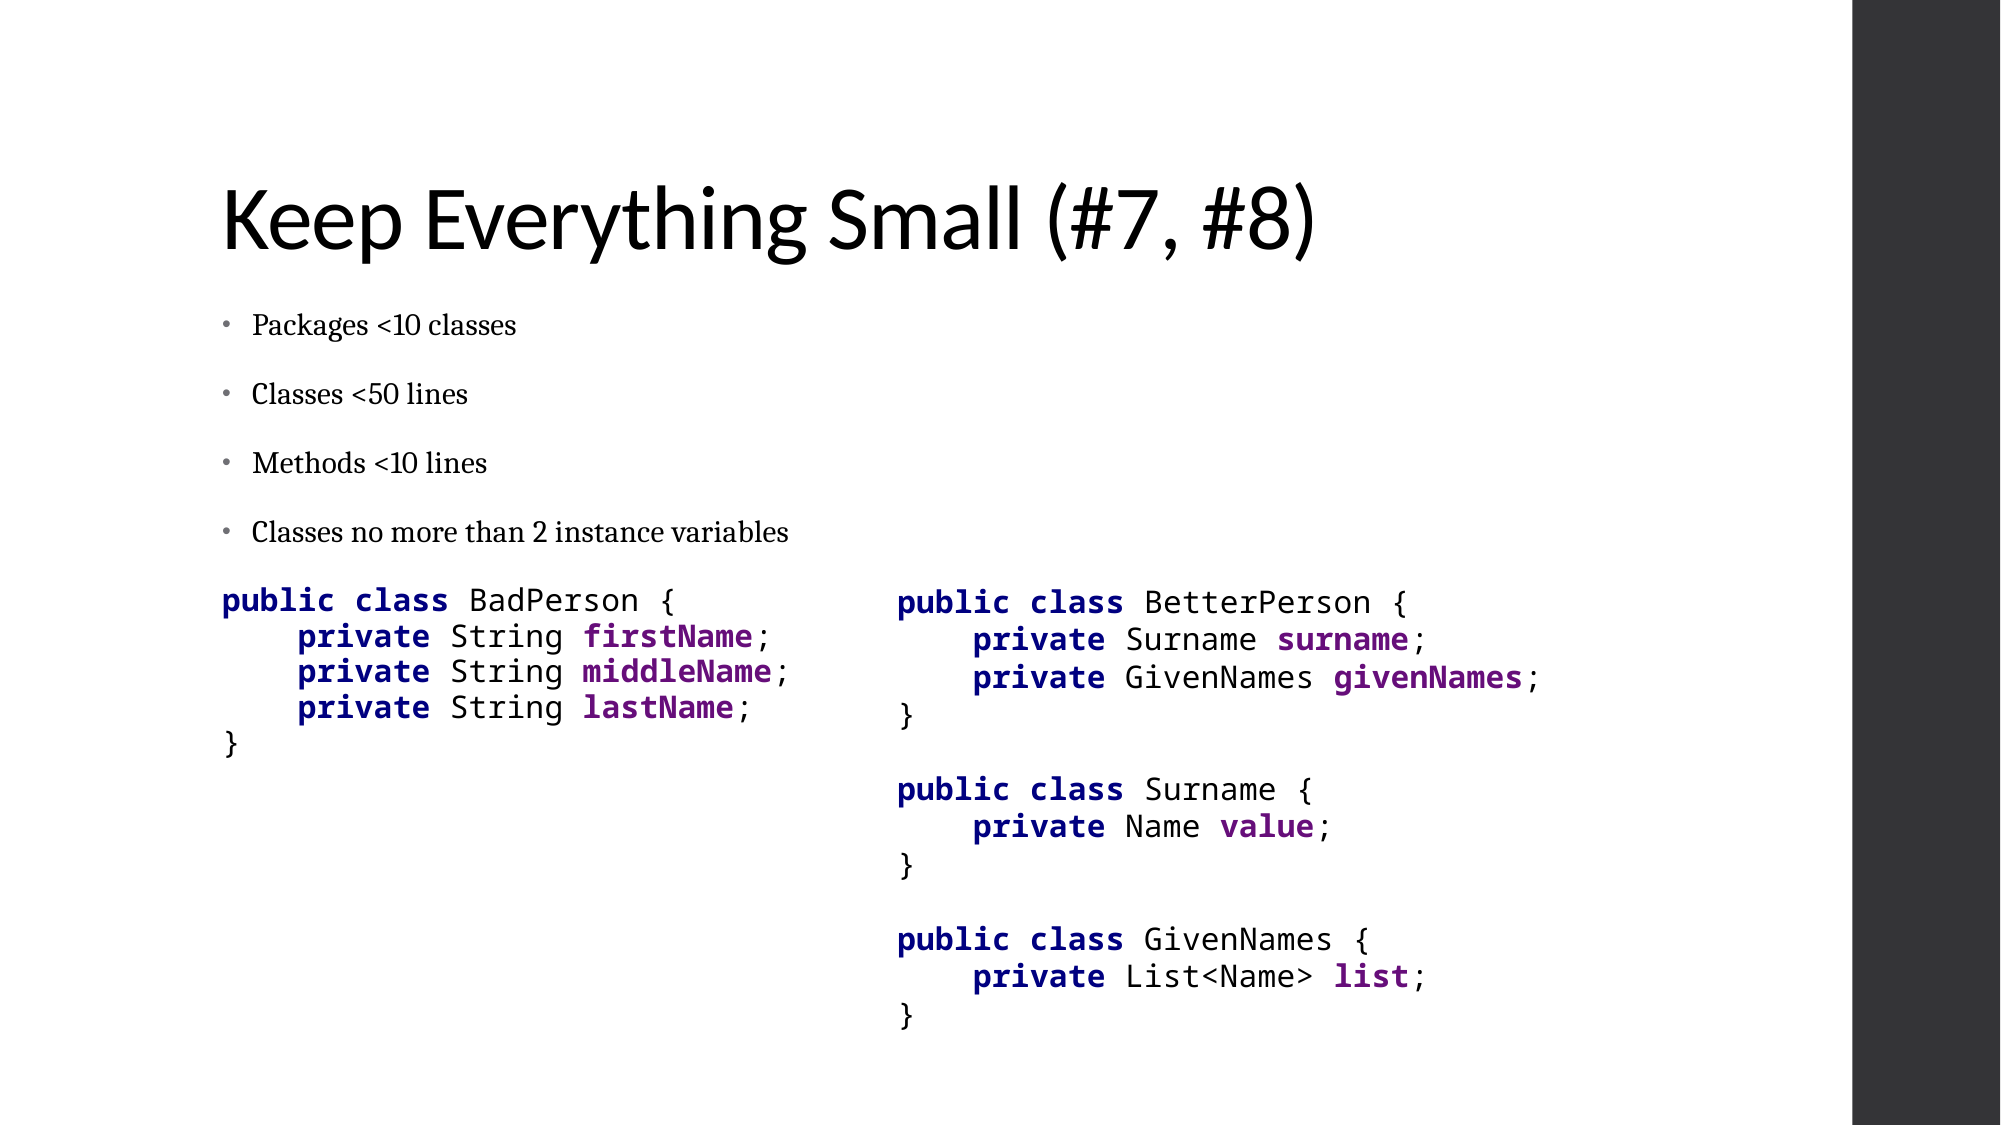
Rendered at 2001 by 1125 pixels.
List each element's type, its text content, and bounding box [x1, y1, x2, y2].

list Packages <10 classes Classes <50 lines Methods <10 lines Classes no more than 2 instance variables public class BadPerson { private String firstName; private String middleName; private String lastName; } [206, 299, 1617, 1014]
text_box public class BetterPerson { private Surname surname; private GivenNames givenNames; } public class Surname { private Name value; } public class GivenNames { private List<Name> list; } [882, 574, 1742, 1077]
title Keep Everything Small (#7, #8) [206, 60, 1797, 278]
